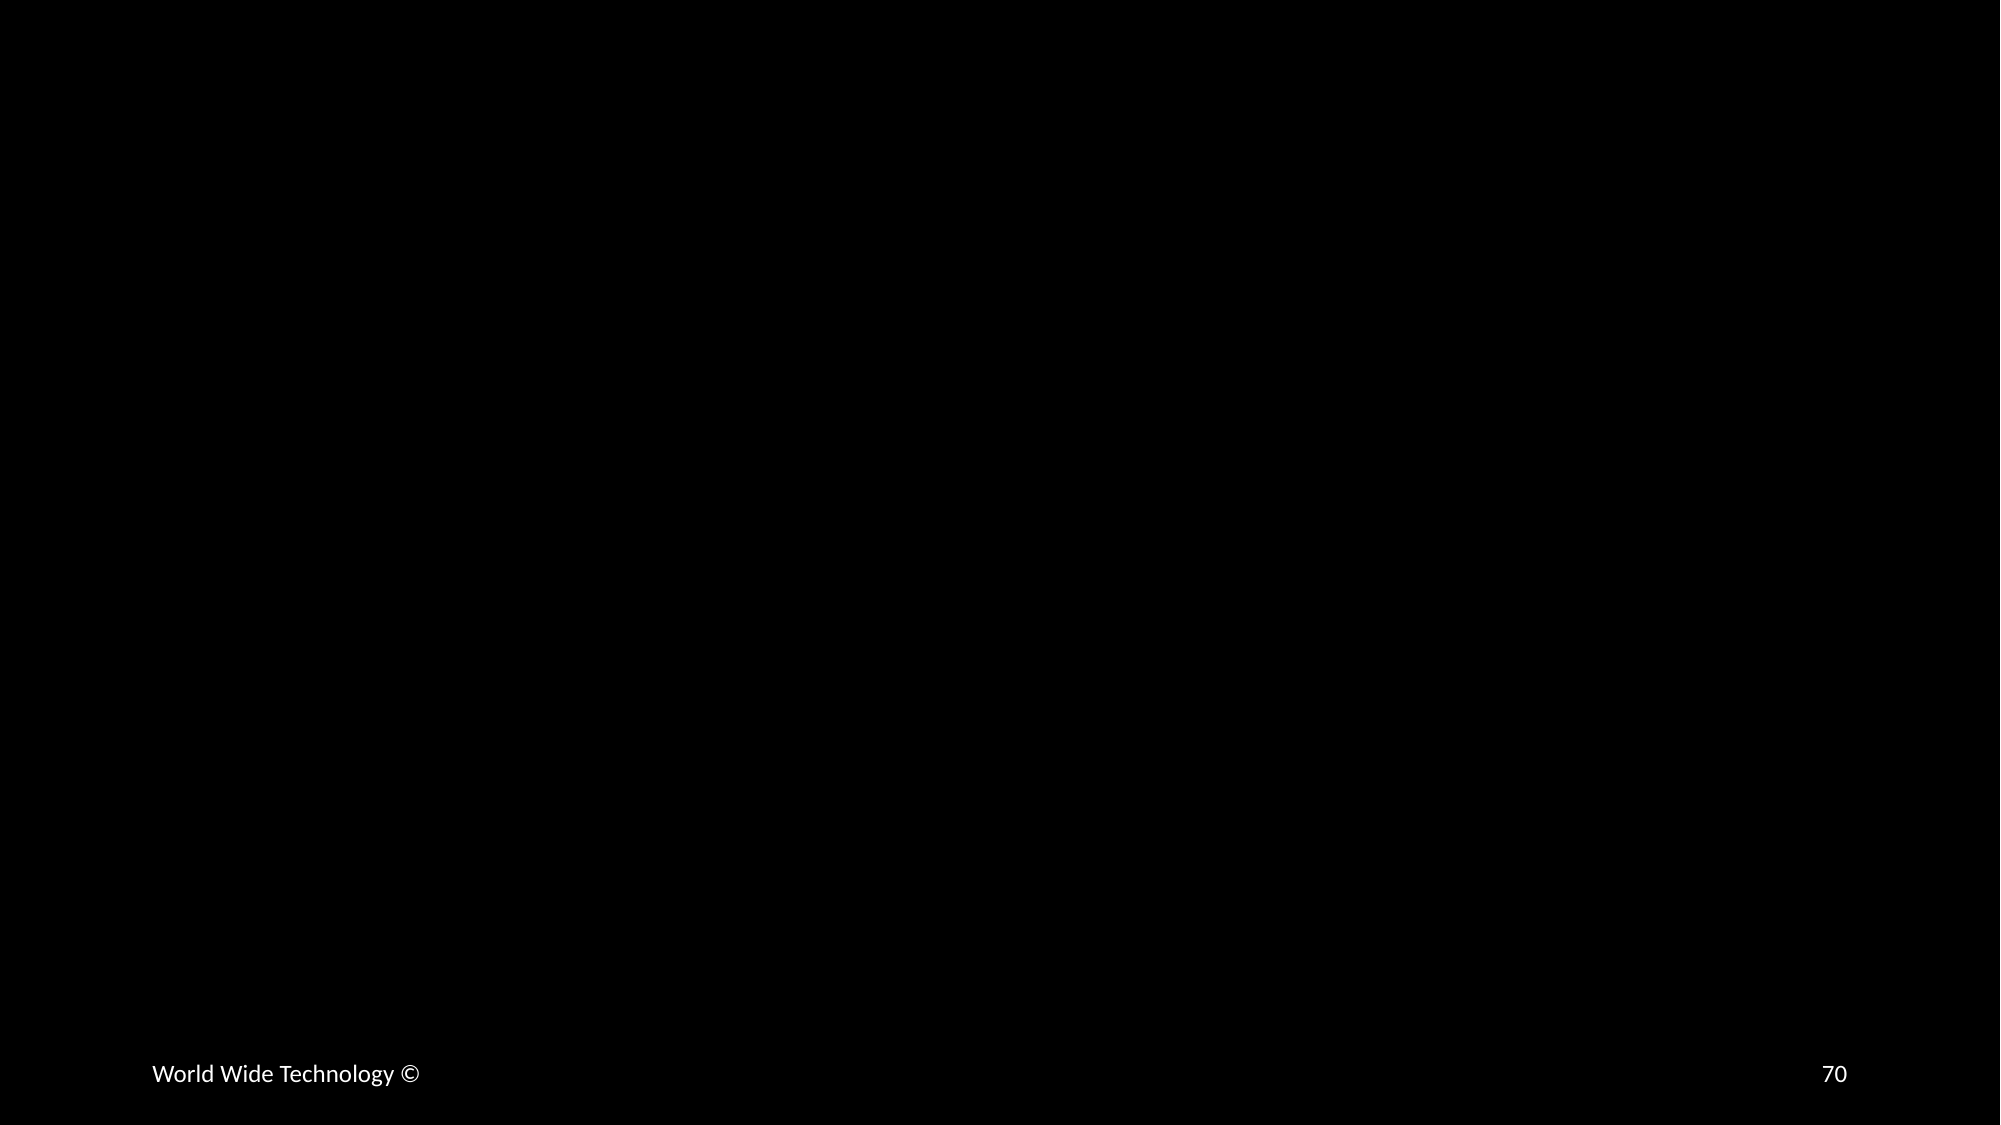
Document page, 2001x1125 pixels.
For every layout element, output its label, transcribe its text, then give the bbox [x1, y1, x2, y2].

slide_number 70 [1412, 1042, 1863, 1103]
slide_number World Wide Technology © [137, 1042, 588, 1103]
